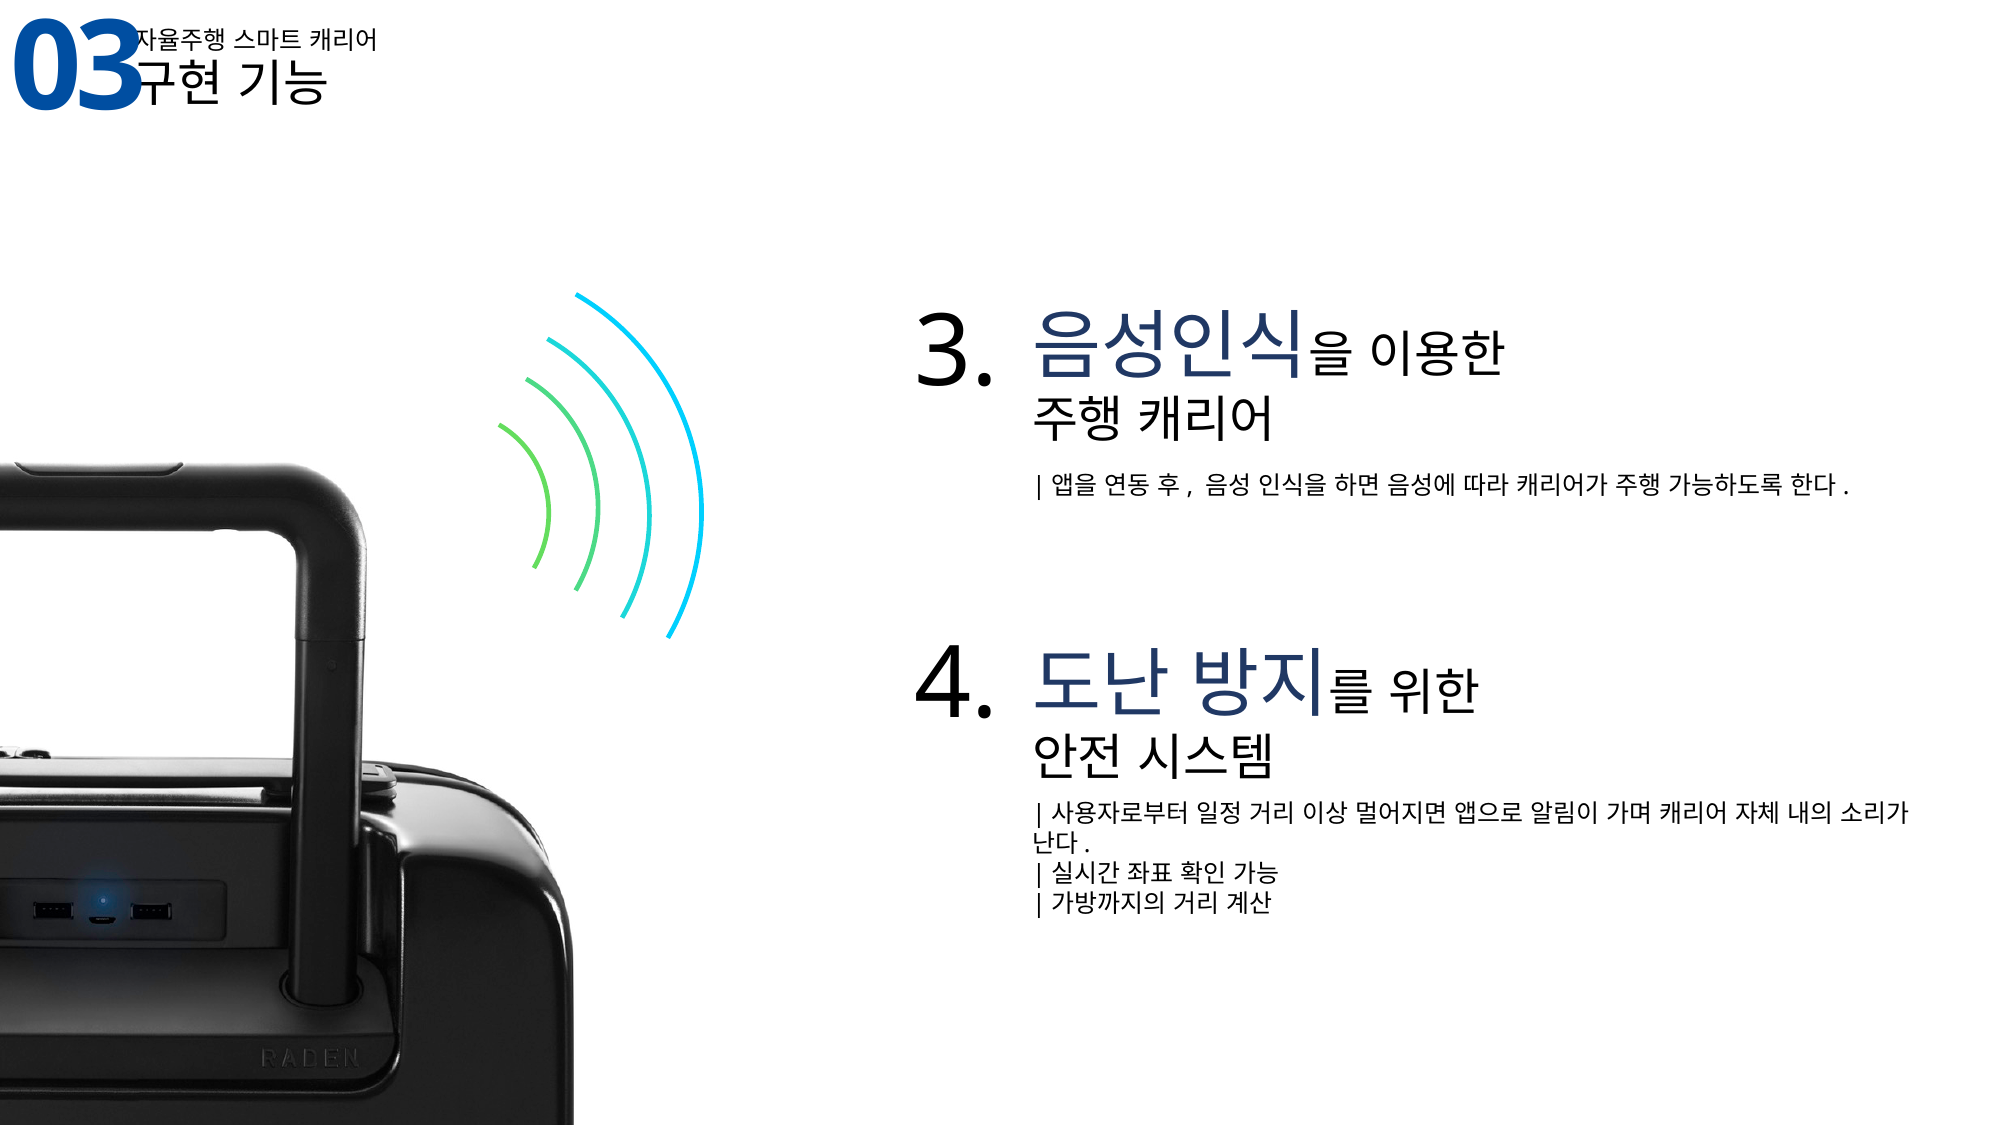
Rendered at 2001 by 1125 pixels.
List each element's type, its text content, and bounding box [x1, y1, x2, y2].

picture [0, 414, 704, 1125]
text_box 음성인식을 이용한 주행 캐리어 [1017, 290, 1946, 456]
text_box 자율주행 스마트 캐리어 [179, 30, 419, 60]
text_box |앱을 연동 후, 음성 인식을 하면 음성에 따라 캐리어가 주행 가능하도록 한다. [1017, 462, 1946, 508]
text_box [506, 293, 683, 414]
text_box 3. [900, 278, 1093, 413]
text_box 4. [900, 610, 1093, 745]
text_box 03 [0, 0, 179, 142]
text_box 구현 기능 [179, 70, 355, 116]
text_box 도난 방지를 위한 안전 시스템 [1017, 627, 1946, 790]
text_box |사용자로부터 일정 거리 이상 멀어지면 앱으로 알림이 가며 캐리어 자체 내의 소리가 난다. |실시간 좌표 확인 가능 |가방까지의 거리 계산 [1017, 790, 1946, 925]
